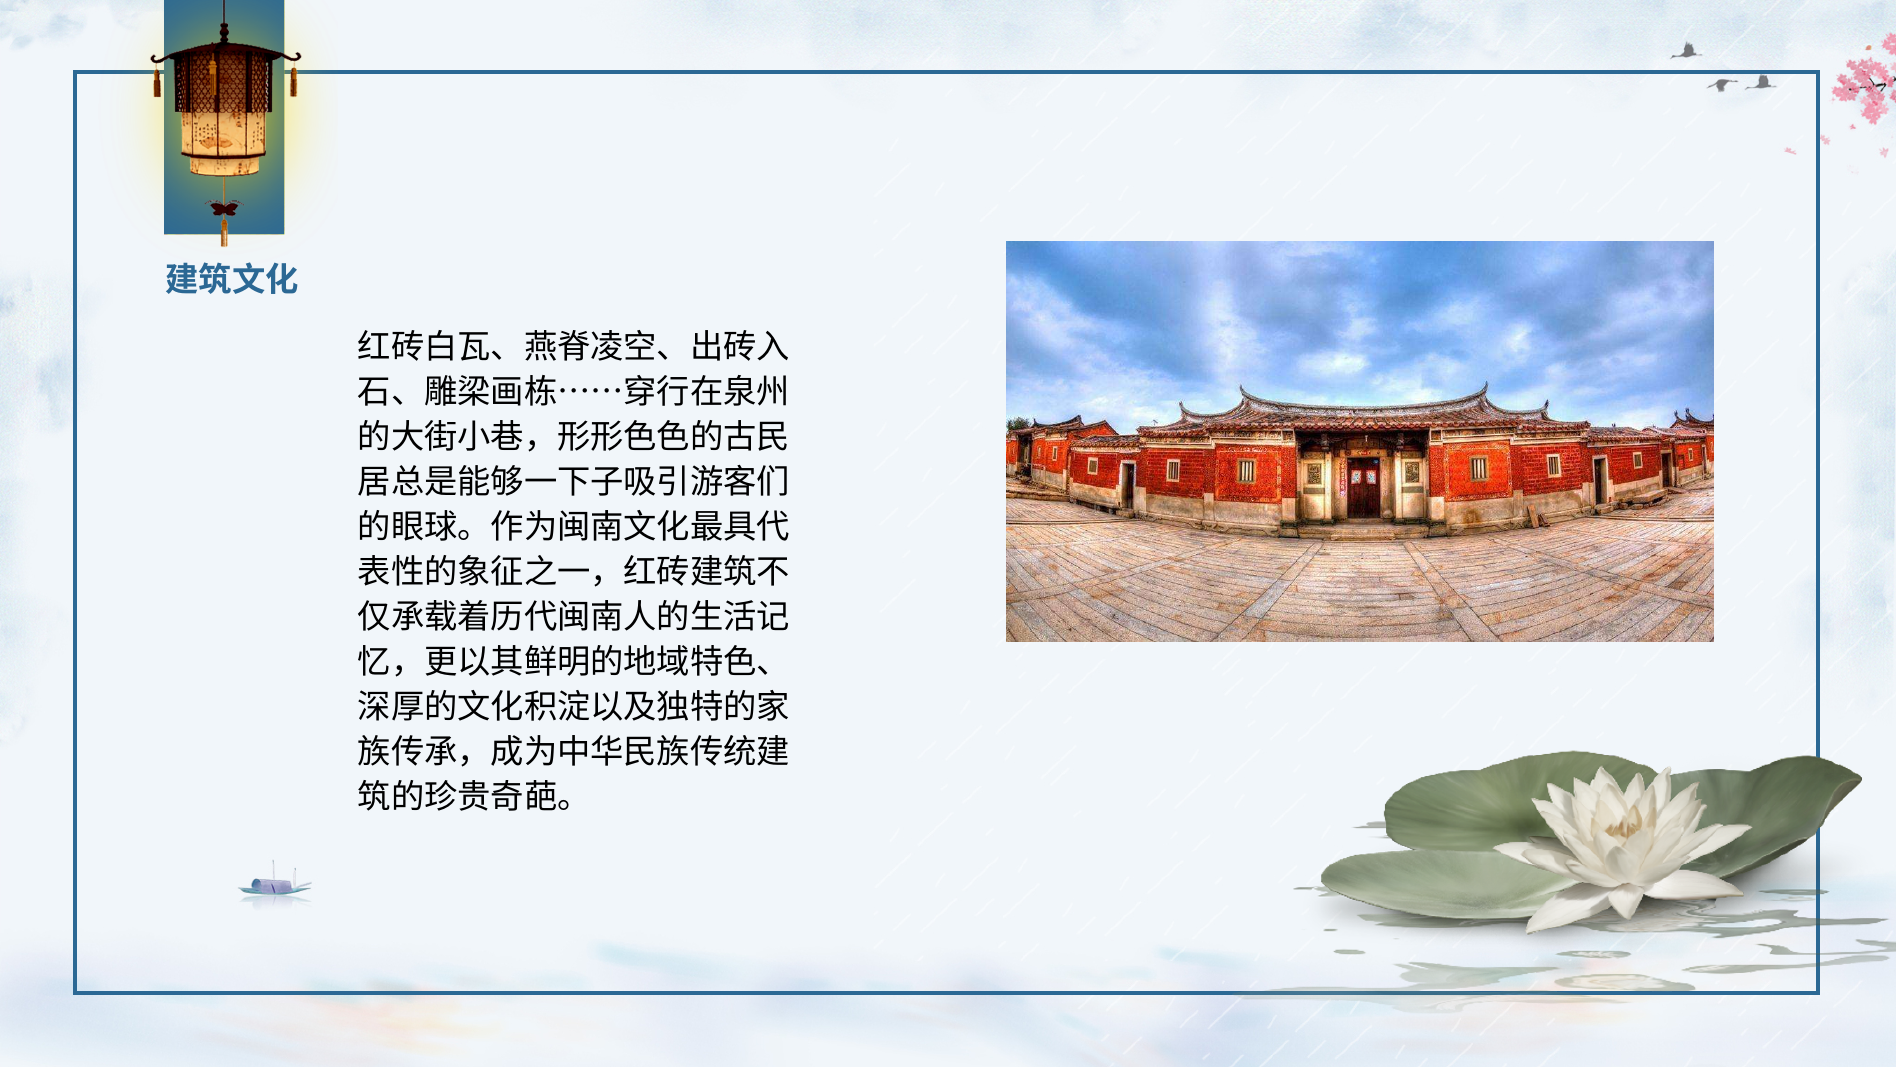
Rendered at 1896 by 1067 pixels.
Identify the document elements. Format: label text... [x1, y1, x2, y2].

picture [0, 0, 1896, 1067]
text_box [74, 71, 1819, 993]
text_box 红砖白瓦、燕脊凌空、出砖入石、雕梁画栋……穿行在泉州的大街小巷，形形色色的古民居总是能够一下子吸引游客们的眼球。作为闽南文化最具代表性的象征之一，红砖建筑不仅承载着历代闽南人的生活记忆，更以其鲜明的地域特色、深厚的文化积淀以及独特的家族传承，成为中华民族传统建筑的珍贵奇葩。 [337, 309, 819, 826]
text_box 建筑文化 [144, 255, 562, 309]
